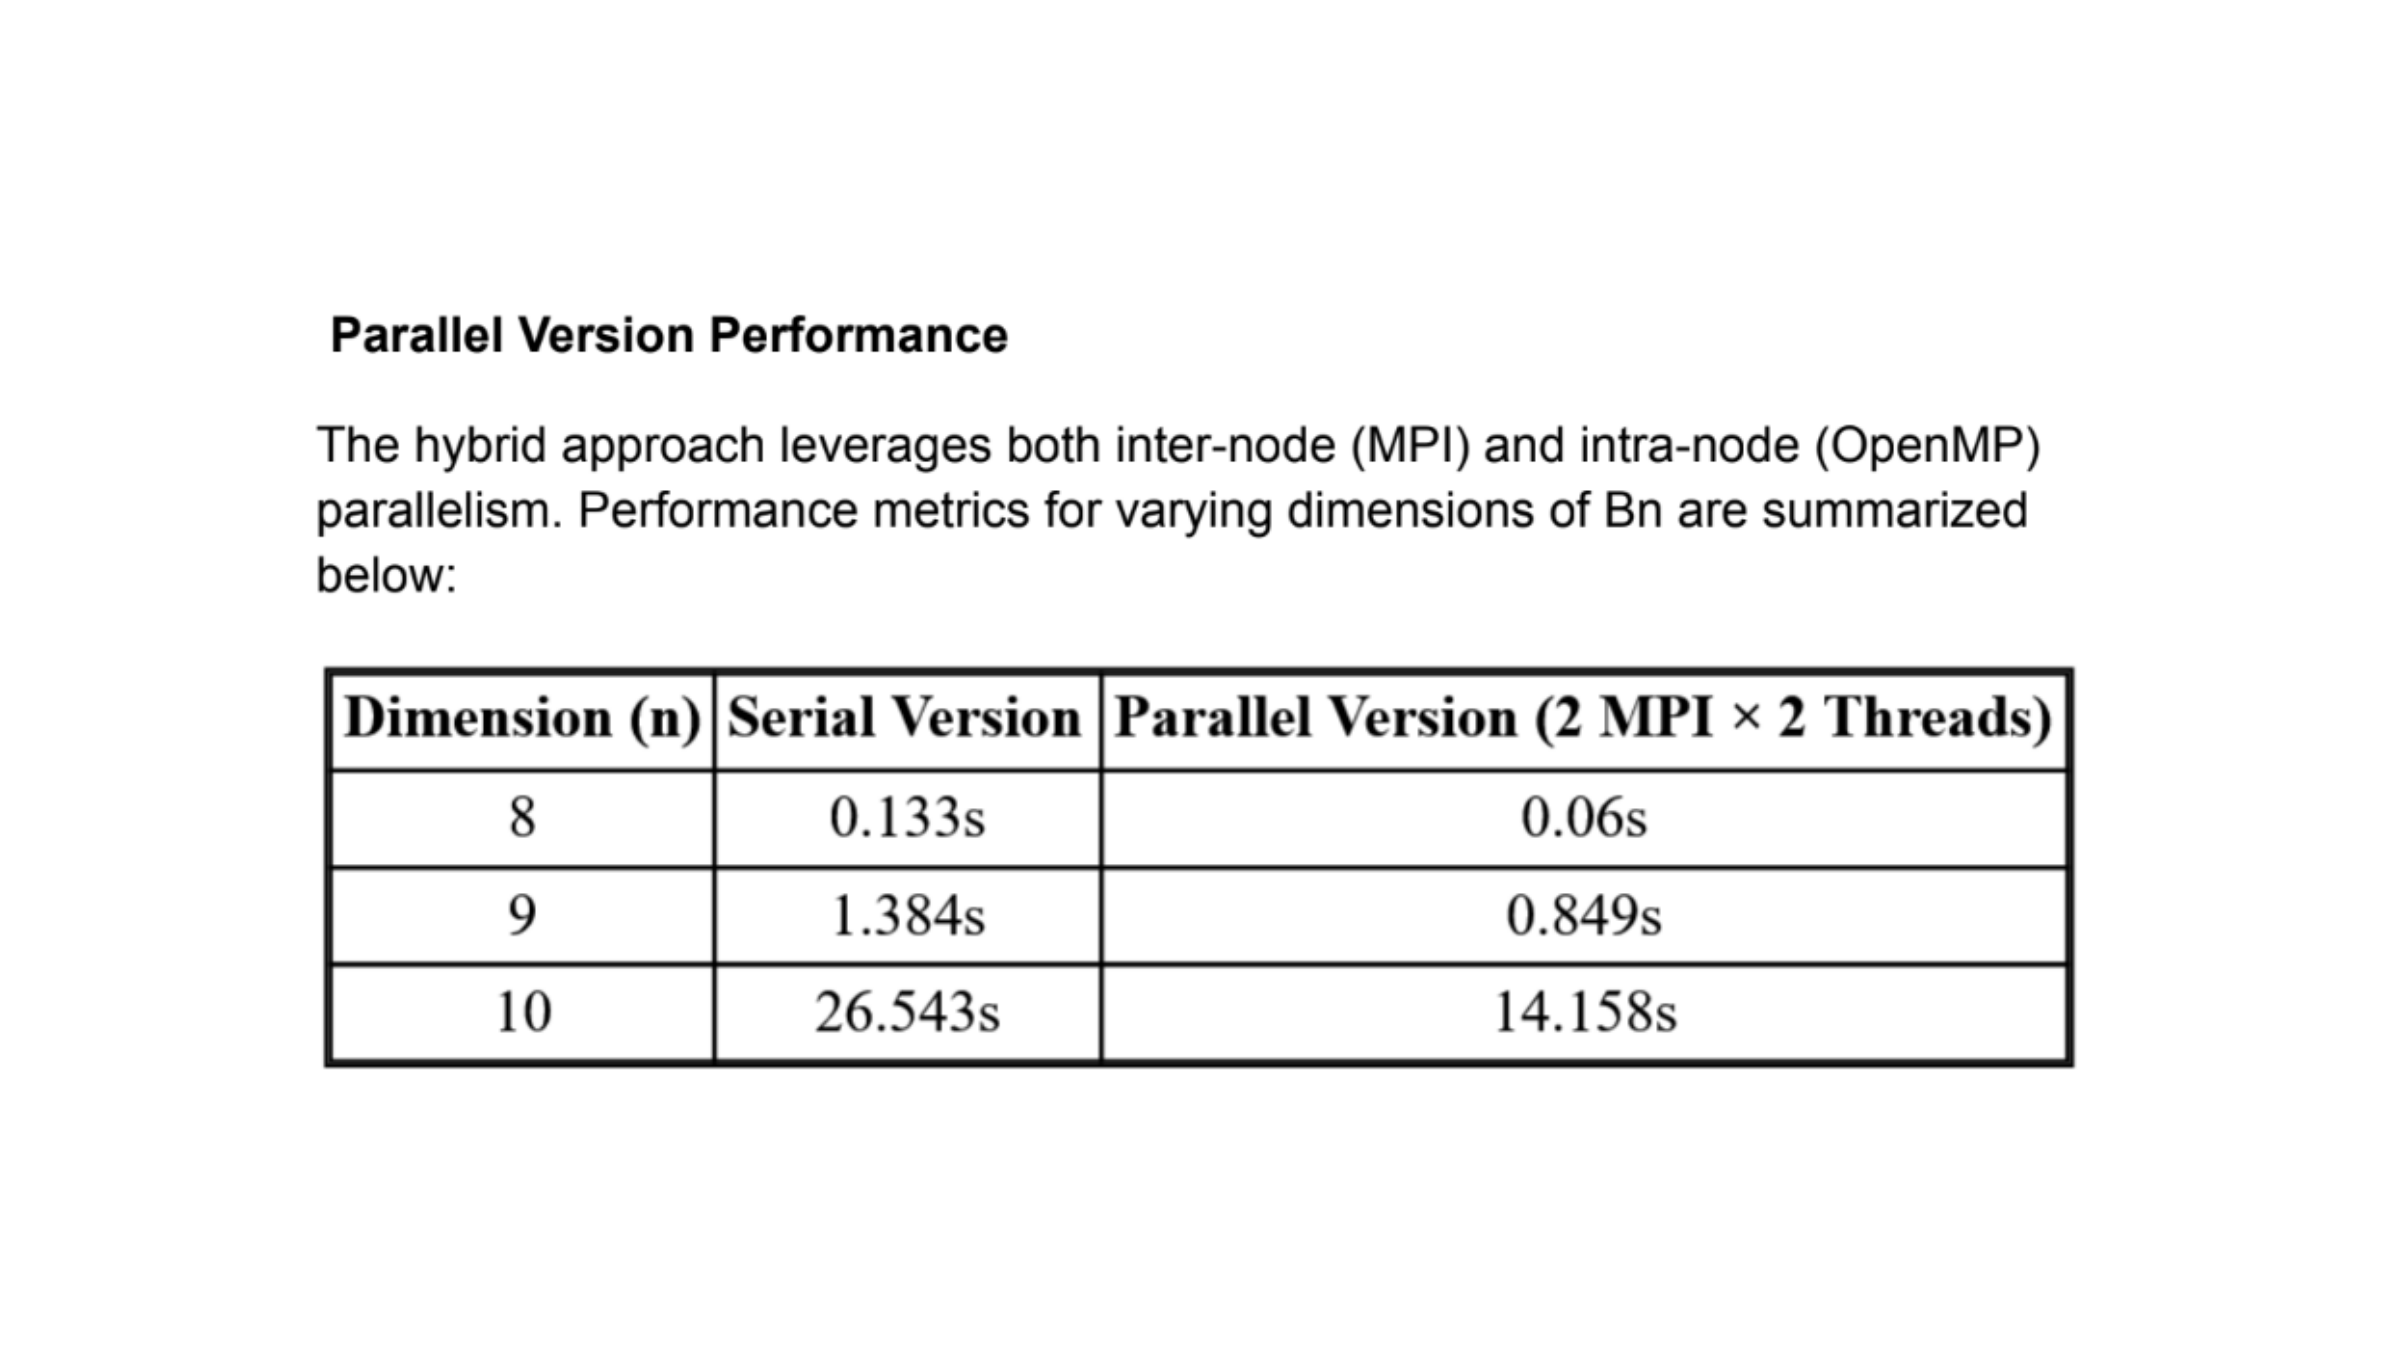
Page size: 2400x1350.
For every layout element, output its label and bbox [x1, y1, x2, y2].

picture [297, 277, 2106, 1106]
